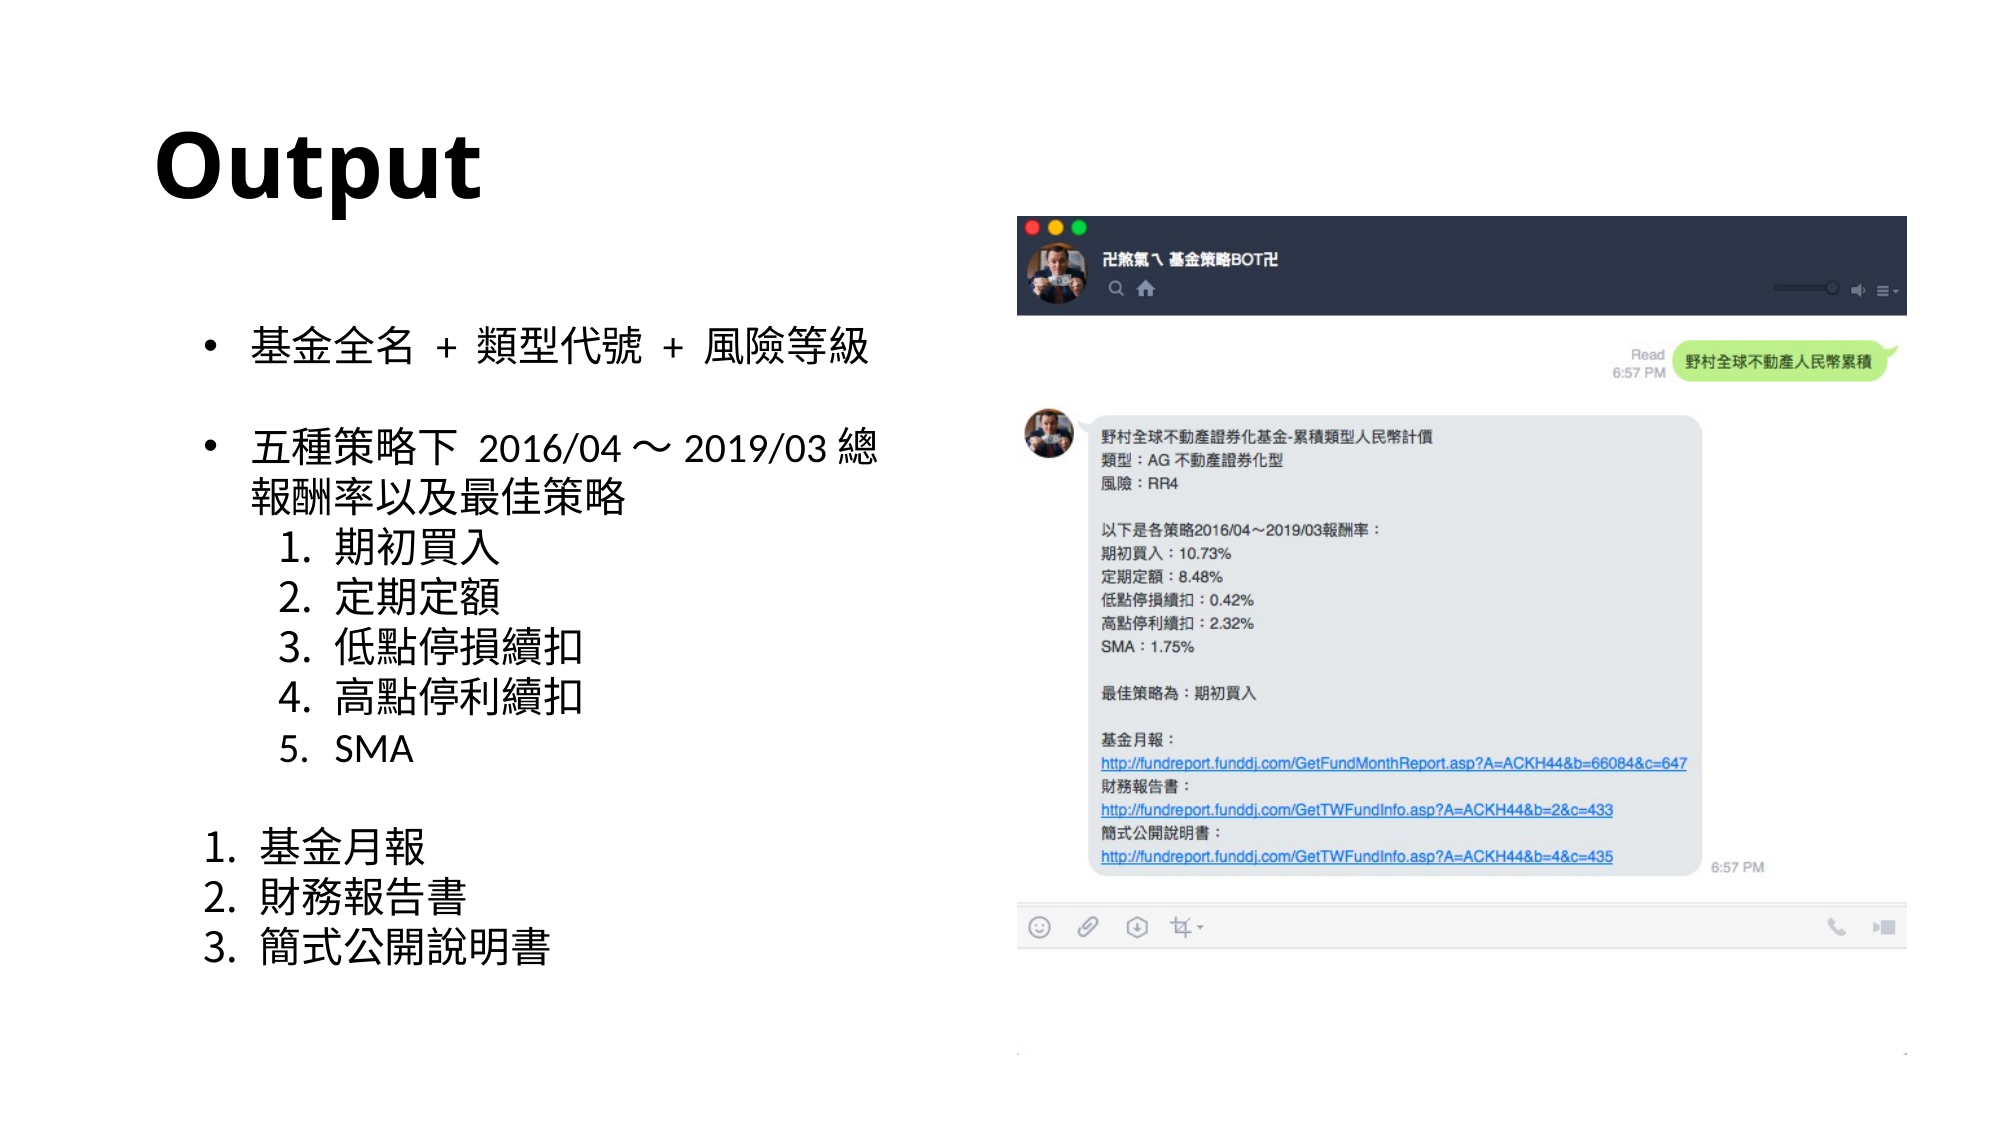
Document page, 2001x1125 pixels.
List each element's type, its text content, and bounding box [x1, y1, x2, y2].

title Output [137, 59, 1863, 278]
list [1017, 216, 1907, 1055]
text_box 基金全名 + 類型代號 + 風險等級 五種策略下 2016/04～2019/03總報酬率以及最佳策略 期初買入 定期定額 低點停損續扣 高點停利續扣 SMA 基金月報 財務報告書 簡式公開說明書 [188, 312, 904, 978]
